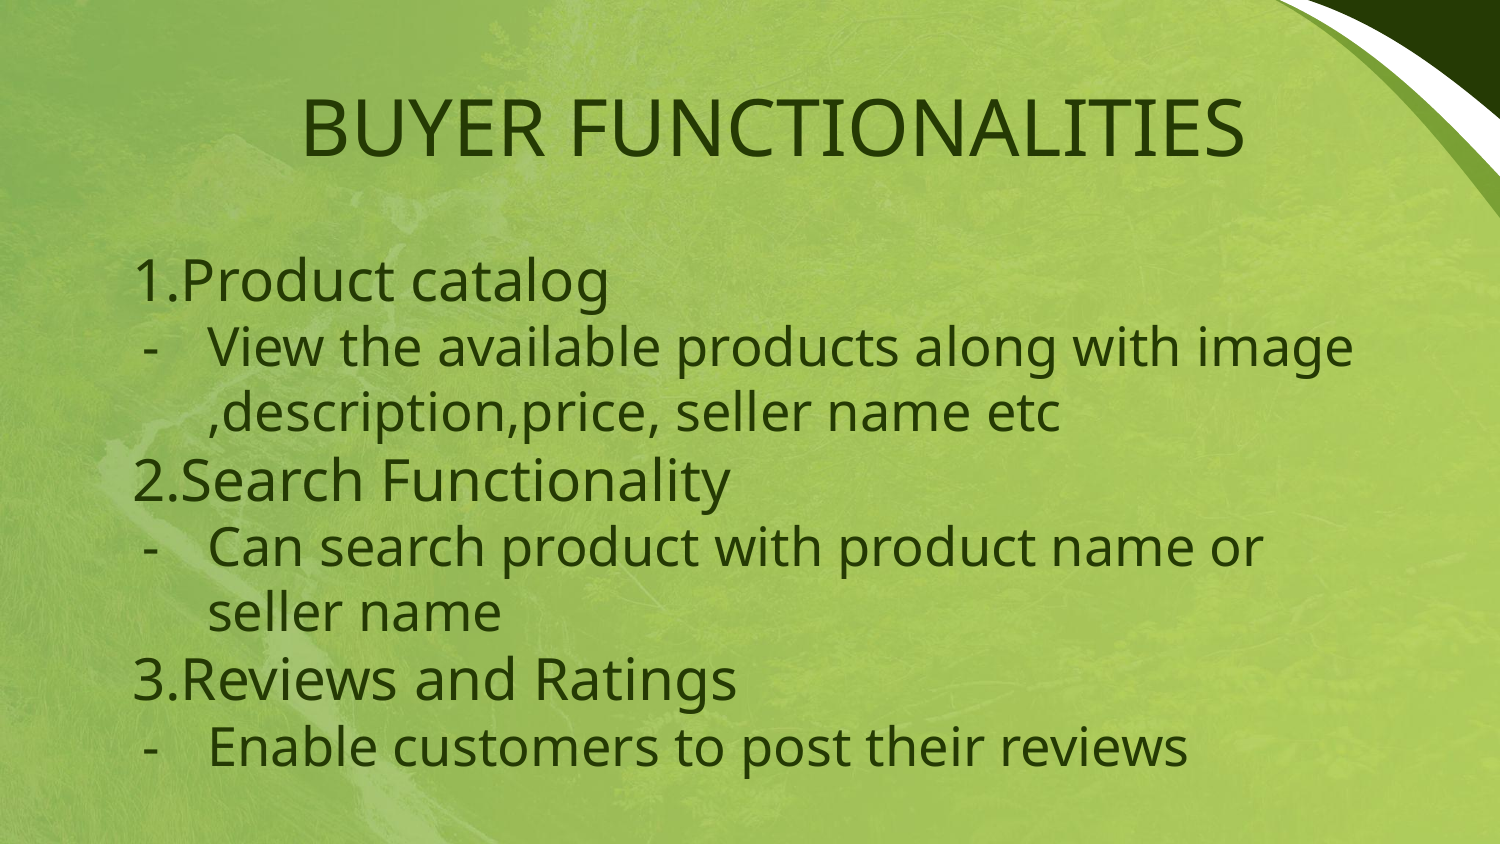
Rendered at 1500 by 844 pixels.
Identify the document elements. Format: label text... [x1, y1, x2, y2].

picture [0, 0, 1500, 844]
title BUYER FUNCTIONALITIES 1.Product catalog View the available products along with image ,description,price, seller name etc 2.Search Functionality Can search product with product name or seller name 3.Reviews and Ratings Enable customers to post their reviews [117, 62, 1383, 258]
